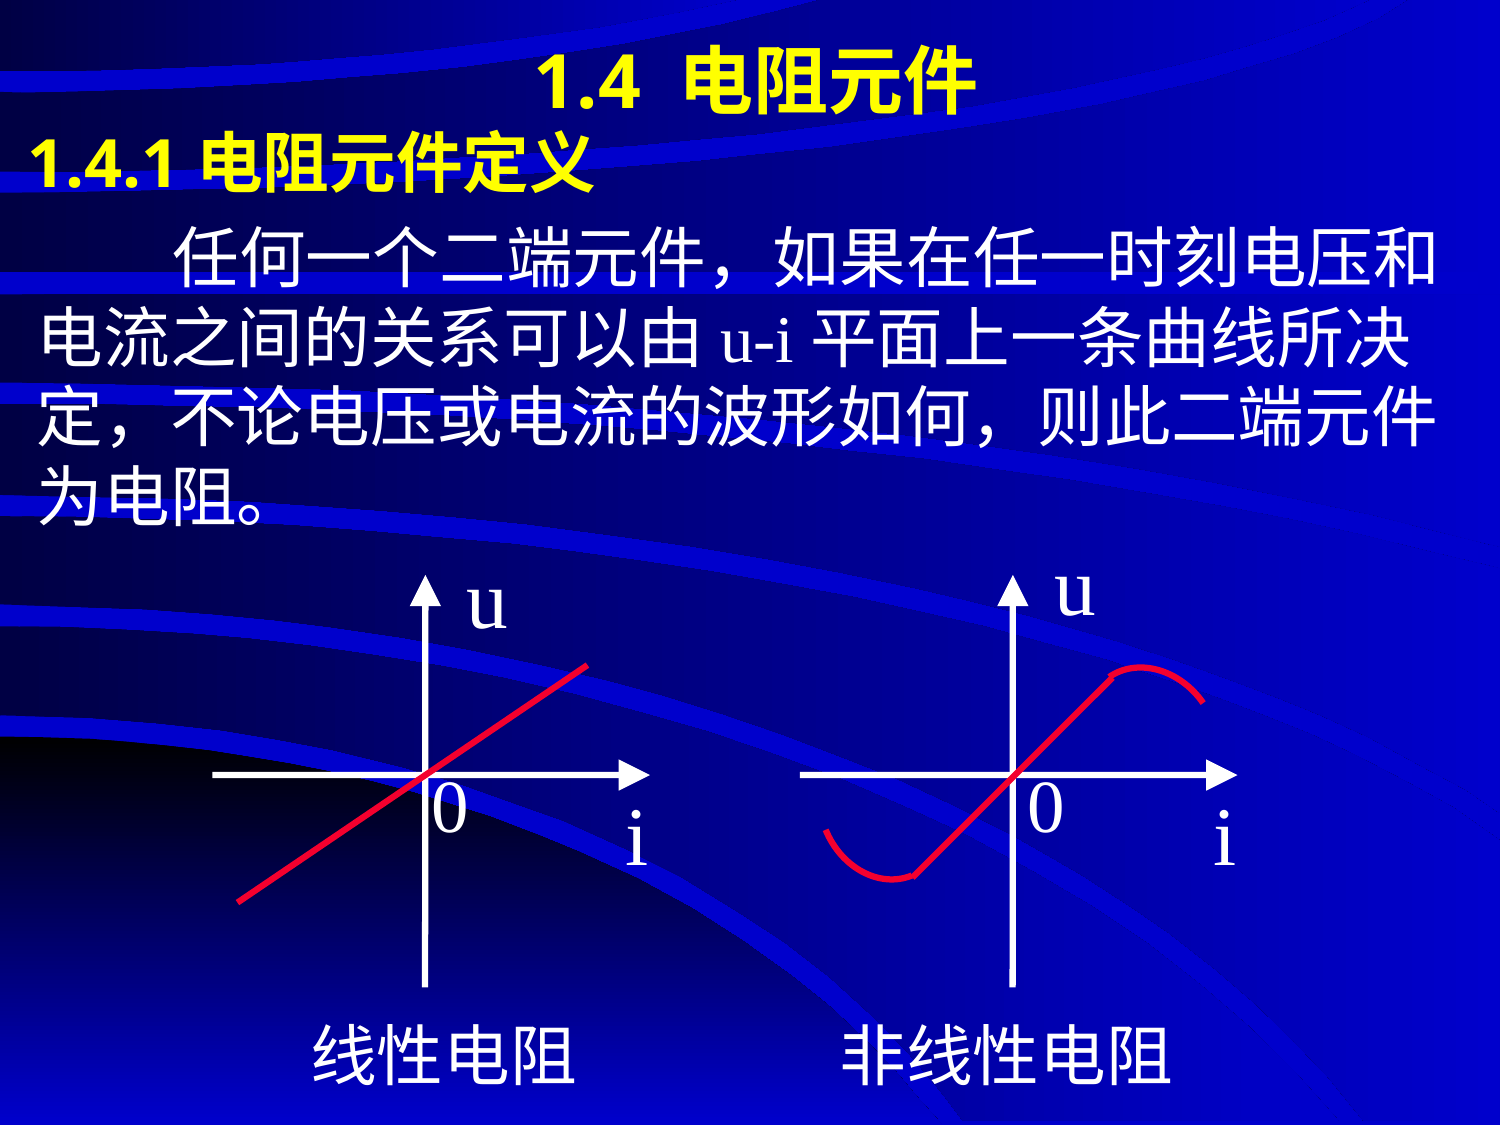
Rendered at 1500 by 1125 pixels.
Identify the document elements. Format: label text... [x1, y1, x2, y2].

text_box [212, 537, 726, 988]
title 1.4 电阻元件 [212, 0, 1300, 172]
text_box 1.4.1电阻元件定义 [12, 113, 963, 209]
text_box 线性电阻 [212, 1006, 675, 1101]
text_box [837, 652, 1188, 891]
text_box 非线性电阻 [762, 1006, 1250, 1101]
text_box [799, 524, 1313, 988]
text_box 任何一个二端元件，如果在任一时刻电压和电流之间的关系可以由u-i平面上一条曲线所决定，不论电压或电流的波形如何，则此二端元件为电阻。 [21, 207, 1491, 543]
